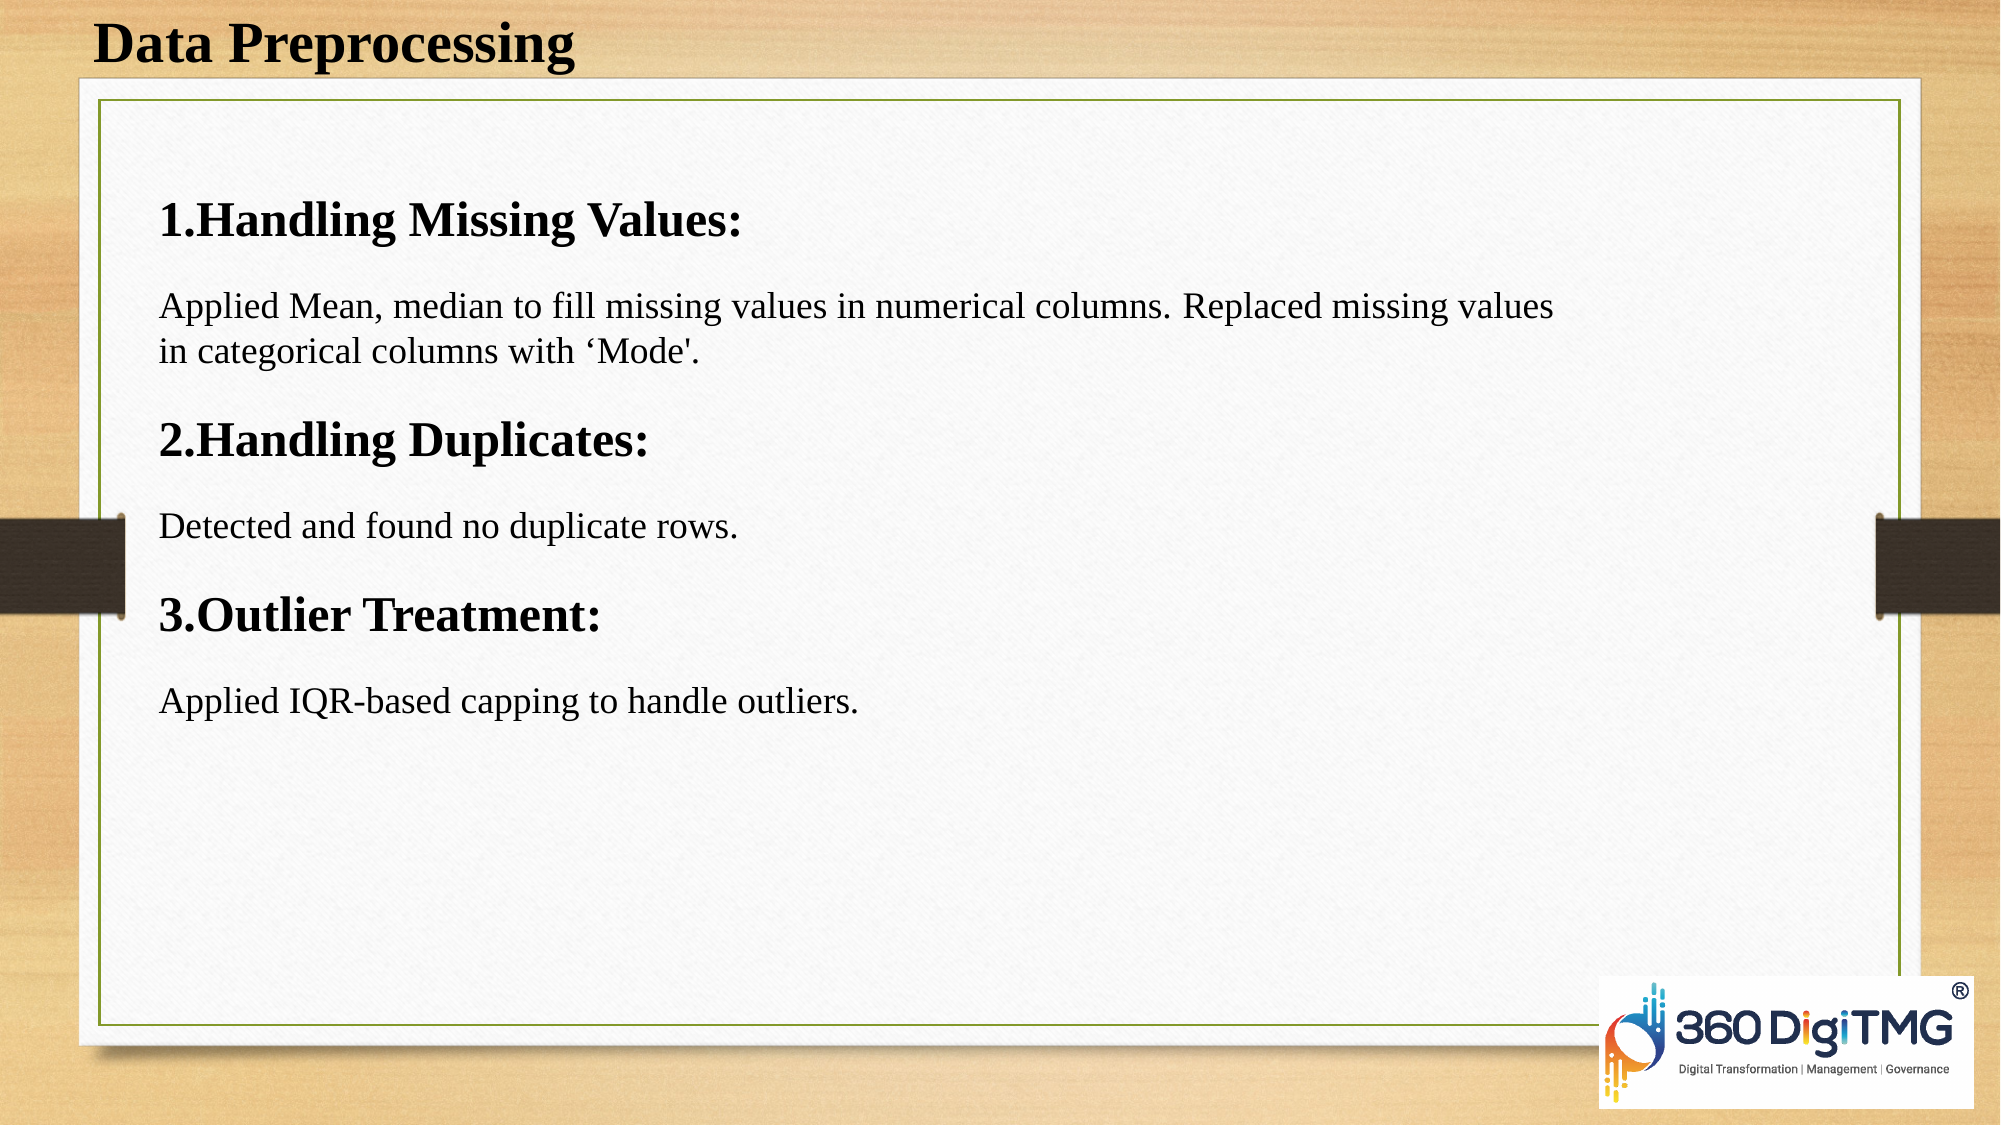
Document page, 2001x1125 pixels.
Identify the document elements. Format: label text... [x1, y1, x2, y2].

picture [0, 0, 2001, 1125]
text_box 1.Handling Missing Values: Applied Mean, median to fill missing values in numerical columns. Replaced missing values in categorical columns with ‘Mode'. 2.Handling Duplicates: Detected and found no duplicate rows. 3.Outlier Treatment: Applied IQR-based capping to handle outliers. [143, 179, 1588, 729]
title Data Preprocessing [78, 0, 1804, 146]
text_box [1588, 234, 1944, 300]
